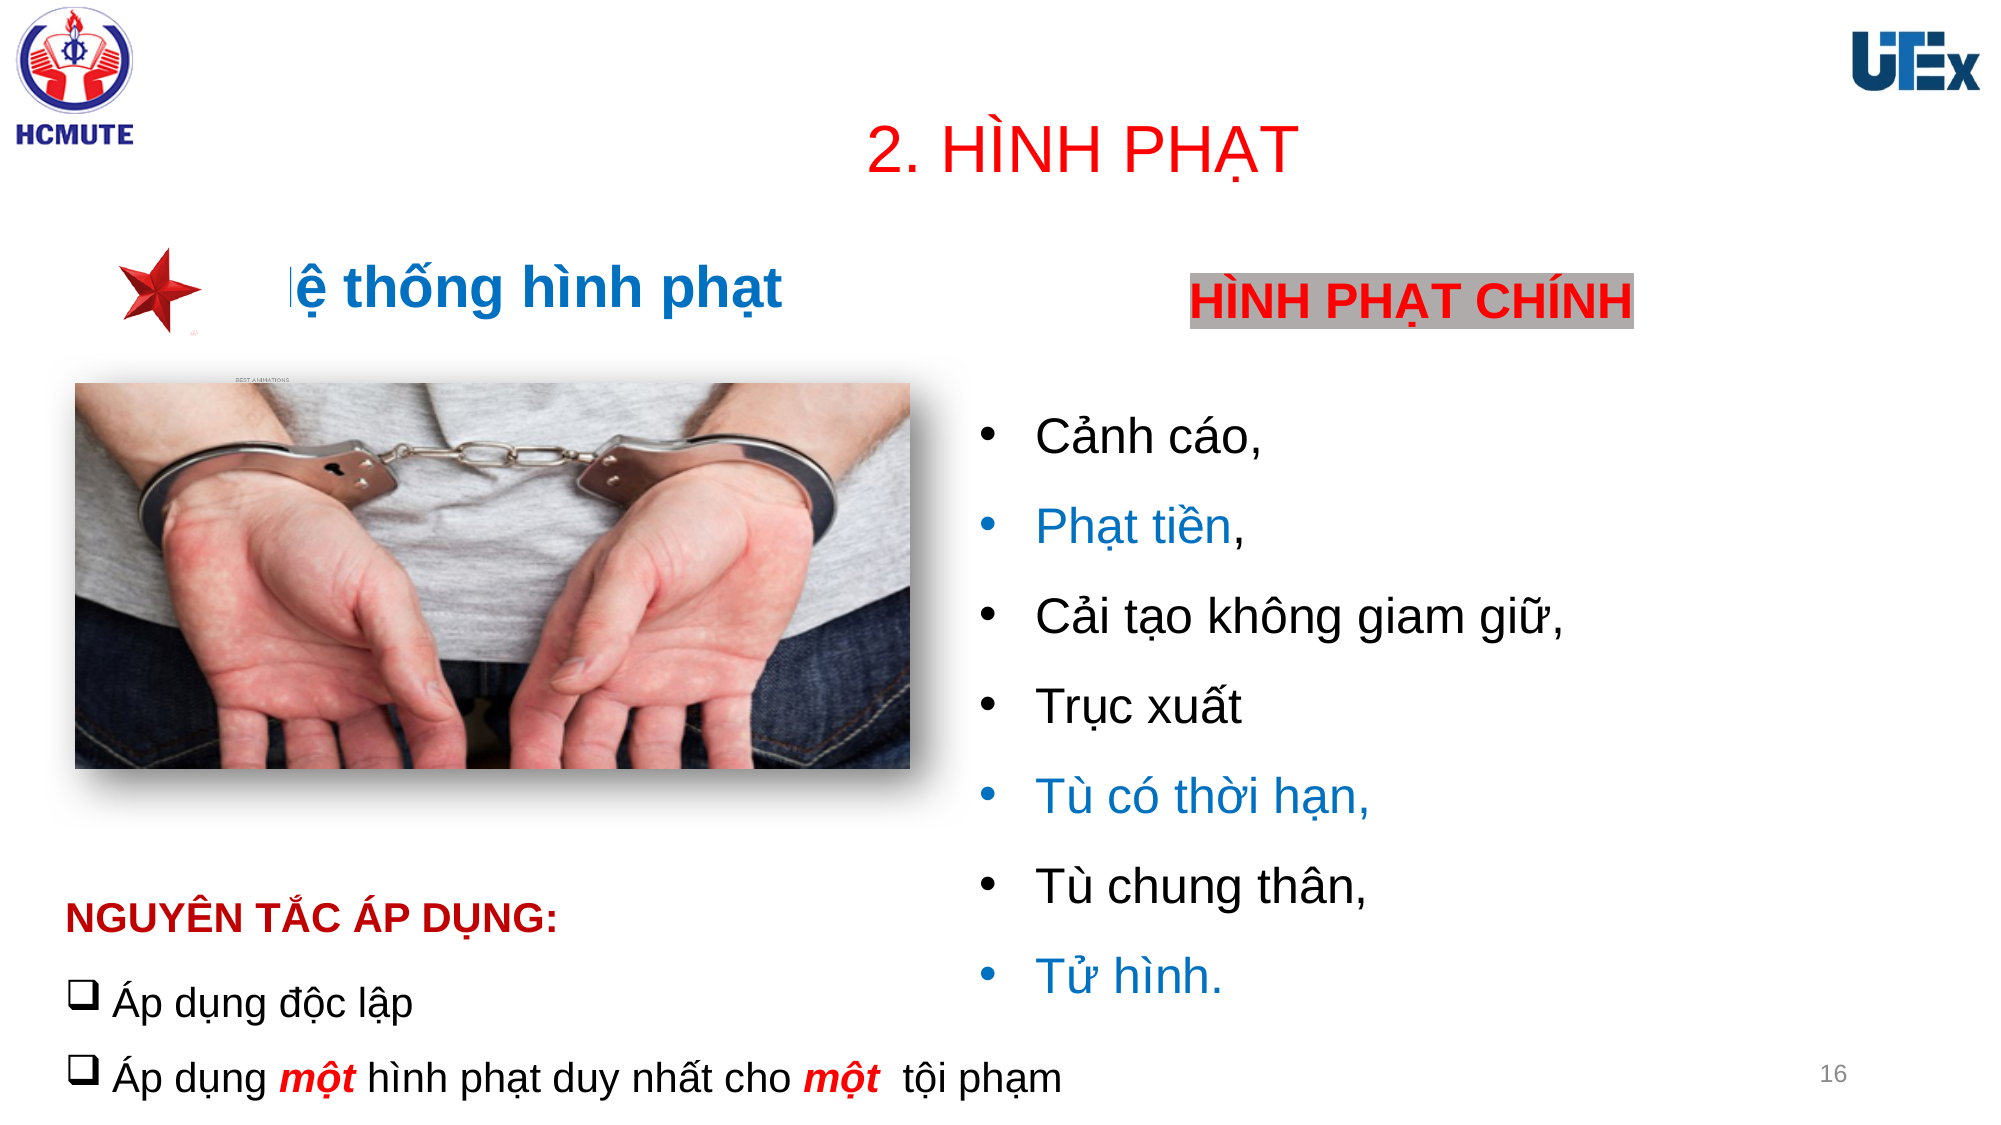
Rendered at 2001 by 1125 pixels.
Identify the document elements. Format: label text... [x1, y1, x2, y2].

text_box Áp dụng độc lập Áp dụng một hình phạt duy nhất cho một tội phạm [50, 943, 1237, 1108]
text_box HÌNH PHẠT CHÍNH [964, 260, 1859, 336]
text_box Hệ thống hình phạt [290, 241, 831, 327]
picture [24, 194, 911, 769]
text_box NGUYÊN TẮC ÁP DỤNG: [50, 883, 1237, 943]
picture [1847, 29, 1991, 99]
slide_number 16 [1412, 1042, 1863, 1103]
text_box Cảnh cáo, Phạt tiền, Cải tạo không giam giữ, Trục xuất Tù có thời hạn, Tù chung thân, Tử hình. [964, 366, 1584, 1011]
text_box 2. HÌNH PHẠT [167, 98, 2000, 194]
picture [14, 0, 142, 147]
